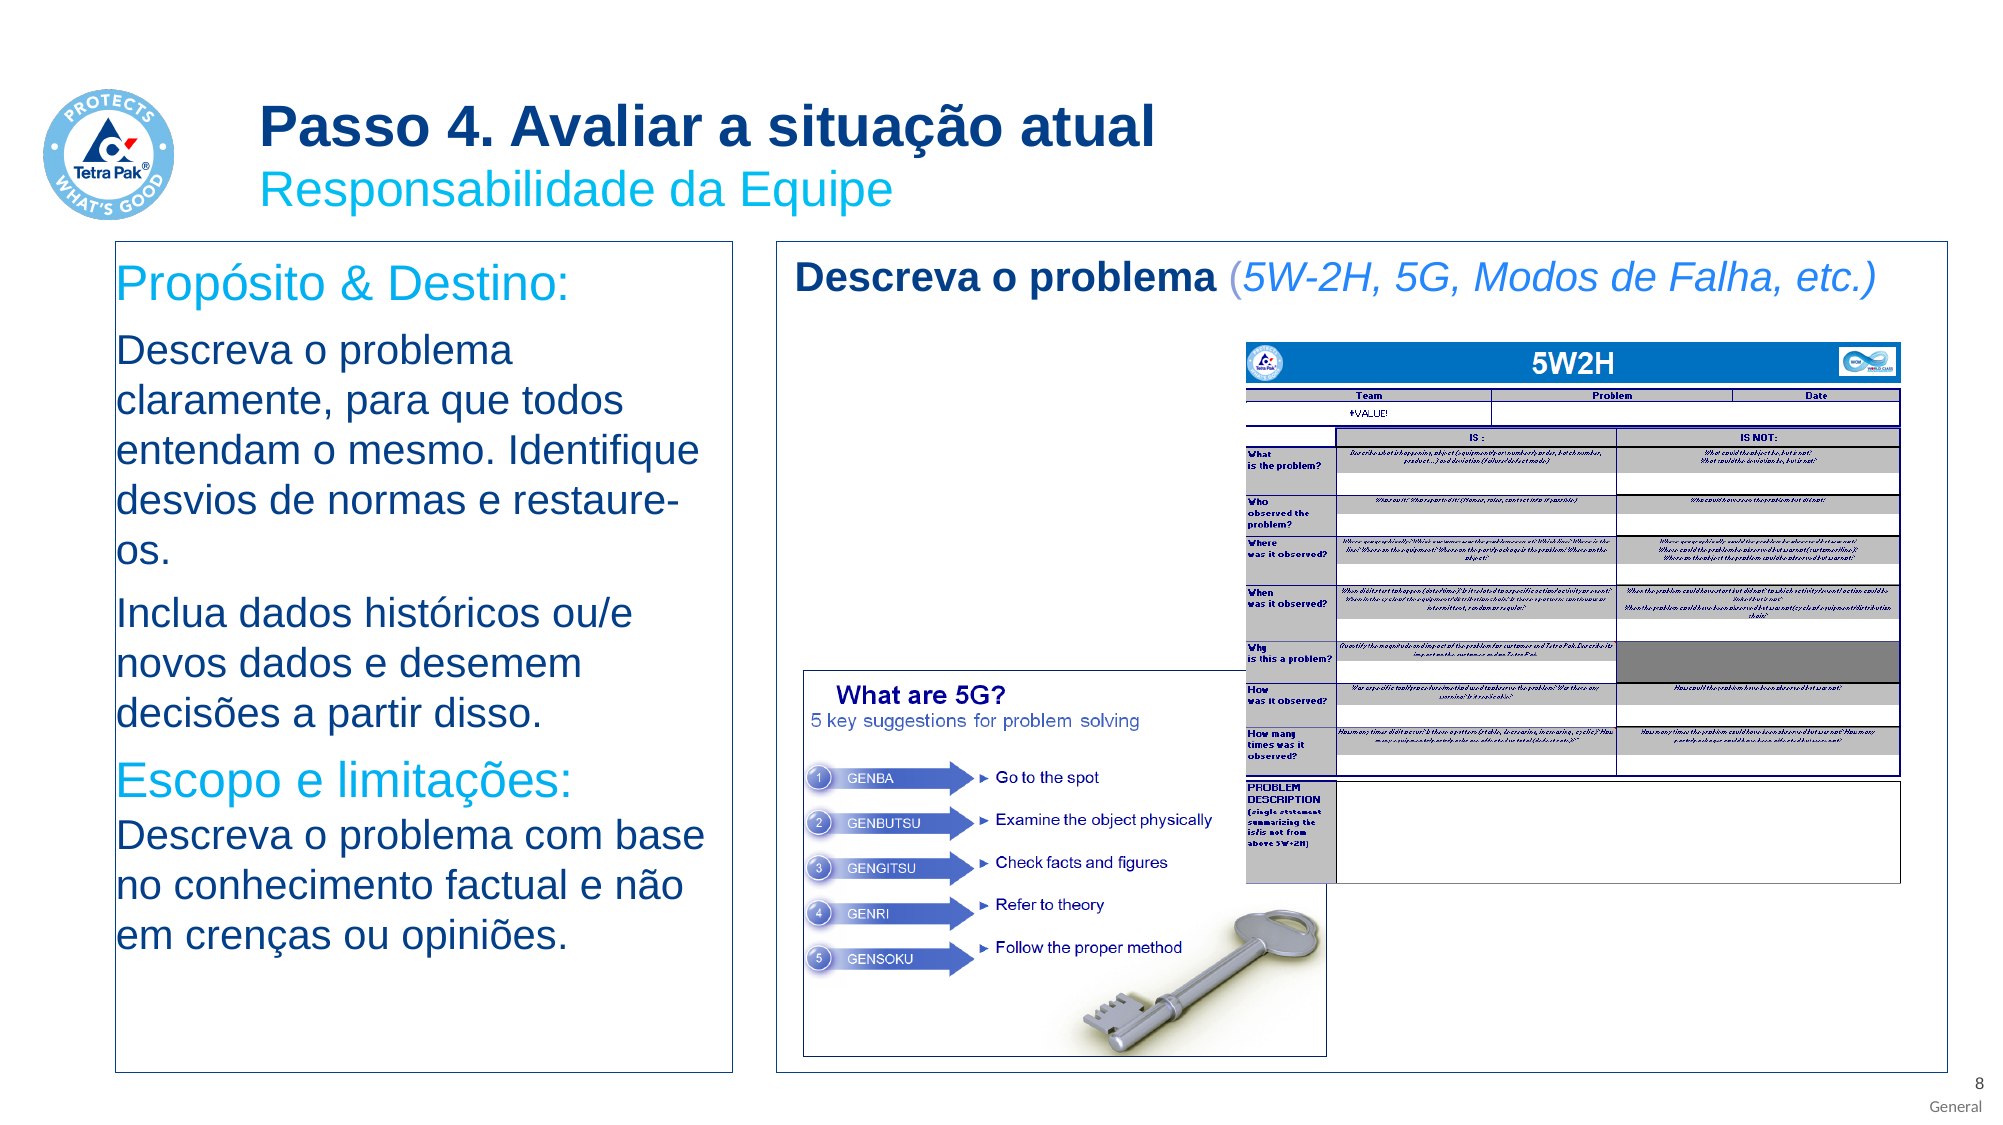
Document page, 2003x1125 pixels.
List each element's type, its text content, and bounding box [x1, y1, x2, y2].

text_box Descreva o problema (5W-2H, 5G, Modos de Falha, etc.) [776, 241, 1948, 1073]
picture [43, 89, 174, 220]
text_box Propósito & Destino: Descreva o problema claramente, para que todos entendam o mesmo. Identifique desvios de normas e restaure-os. Inclua dados históricos ou/e novos dados e desemem decisões a partir disso. Escopo e limitações: Descreva o problema com base no conhecimento factual e não em crenças ou opiniões. [115, 241, 733, 1073]
slide_number 8 [1936, 1070, 1996, 1095]
title Passo 4. Avaliar a situação atual [259, 79, 1890, 147]
list Responsabilidade da Equipe [259, 147, 1890, 219]
picture [802, 342, 1902, 1057]
